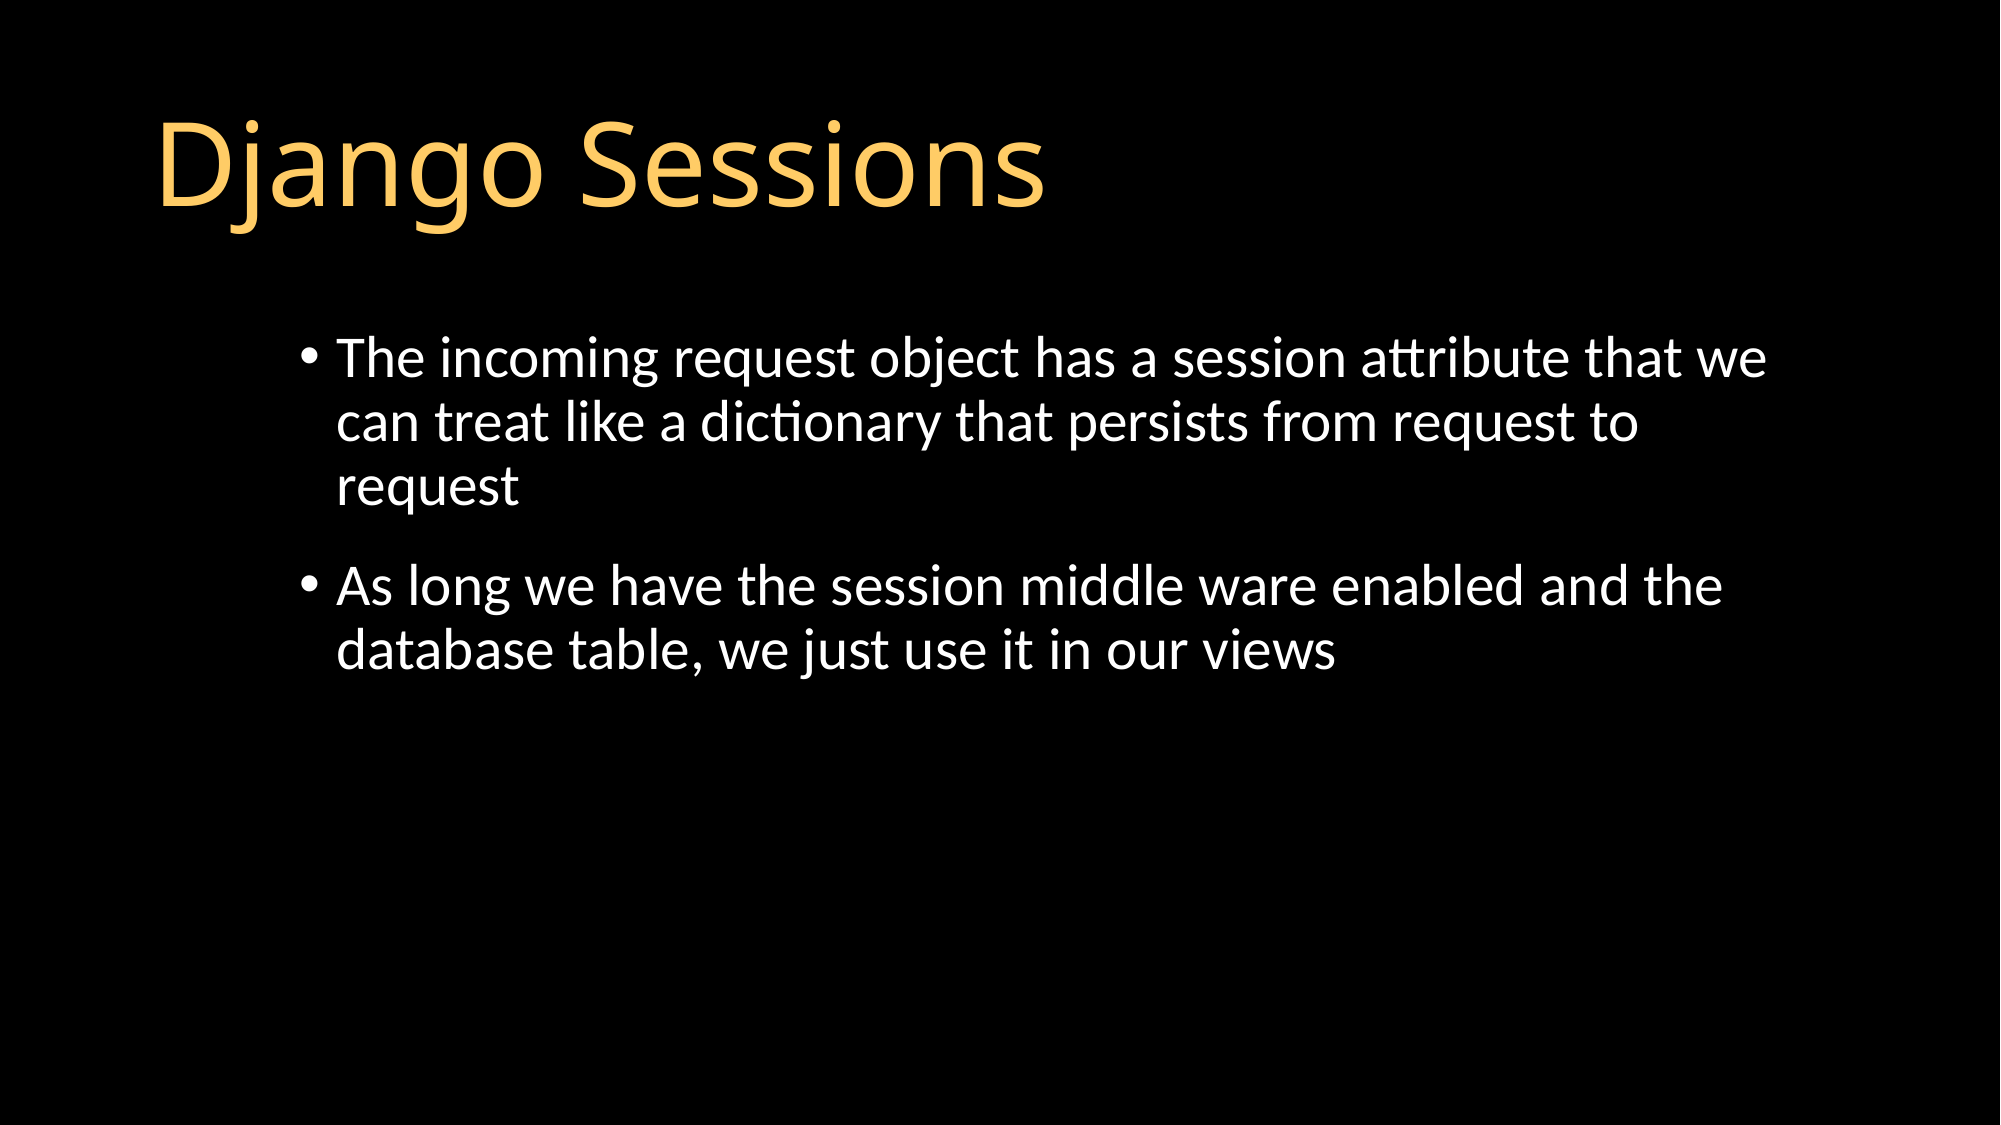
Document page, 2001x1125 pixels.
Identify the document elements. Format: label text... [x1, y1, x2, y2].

list The incoming request object has a session attribute that we can treat like a dictionary that persists from request to request As long we have the session middle ware enabled and the database table, we just use it in our views [185, 318, 1815, 1046]
title Django Sessions [137, 59, 1863, 278]
